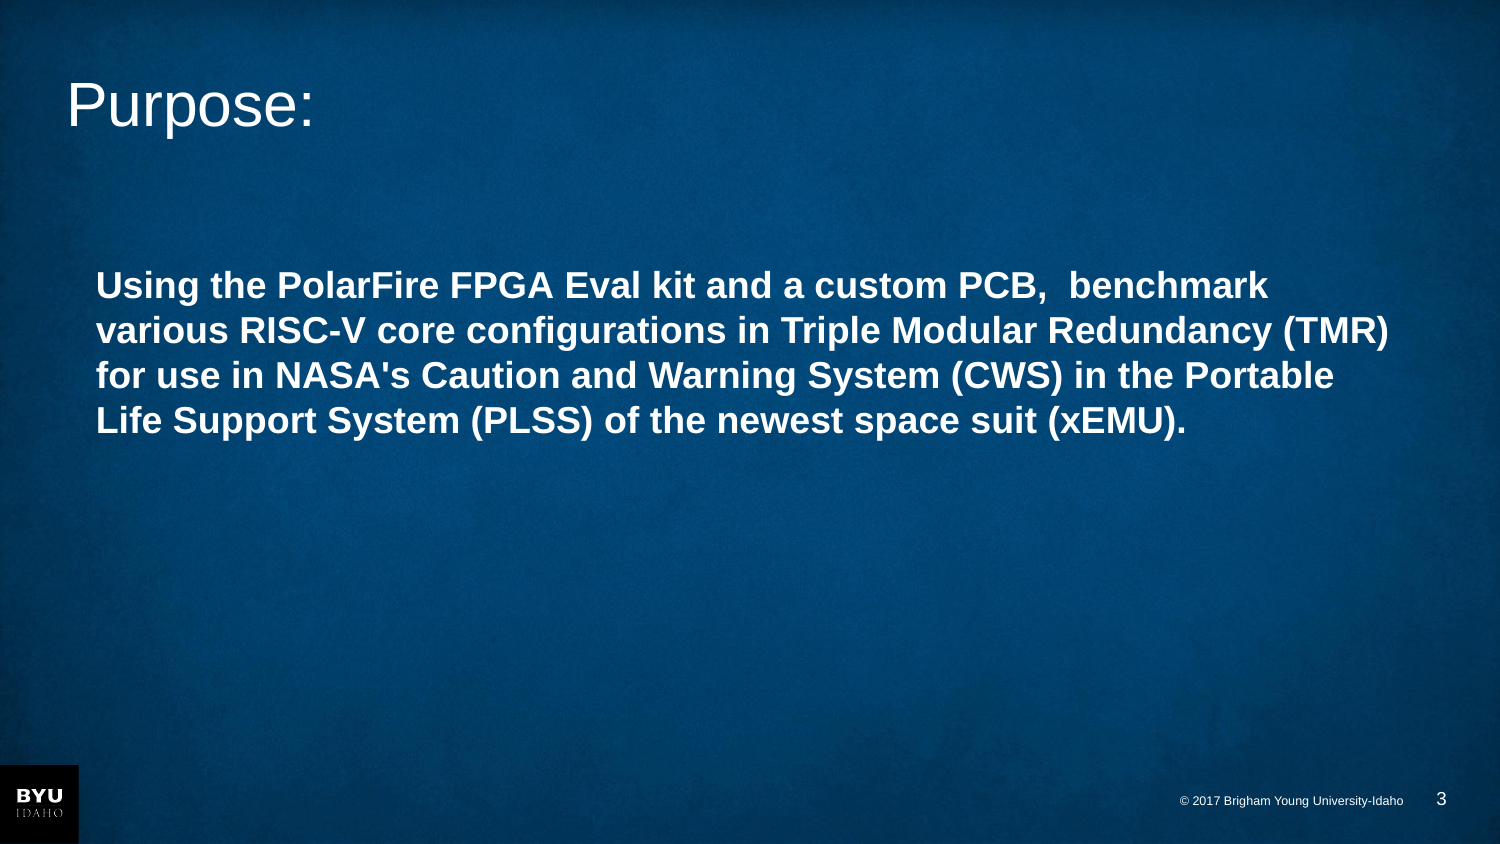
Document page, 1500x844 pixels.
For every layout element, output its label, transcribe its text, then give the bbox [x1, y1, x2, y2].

text_box Using the PolarFire FPGA Eval kit and a custom PCB, benchmark various RISC-V core configurations in Triple Modular Redundancy (TMR) for use in NASA's Caution and Warning System (CWS) in the Portable Life Support System (PLSS) of the newest space suit (xEMU). [80, 245, 1420, 598]
picture [16, 789, 63, 817]
title Purpose: [51, 0, 1449, 154]
picture [0, 0, 1500, 844]
